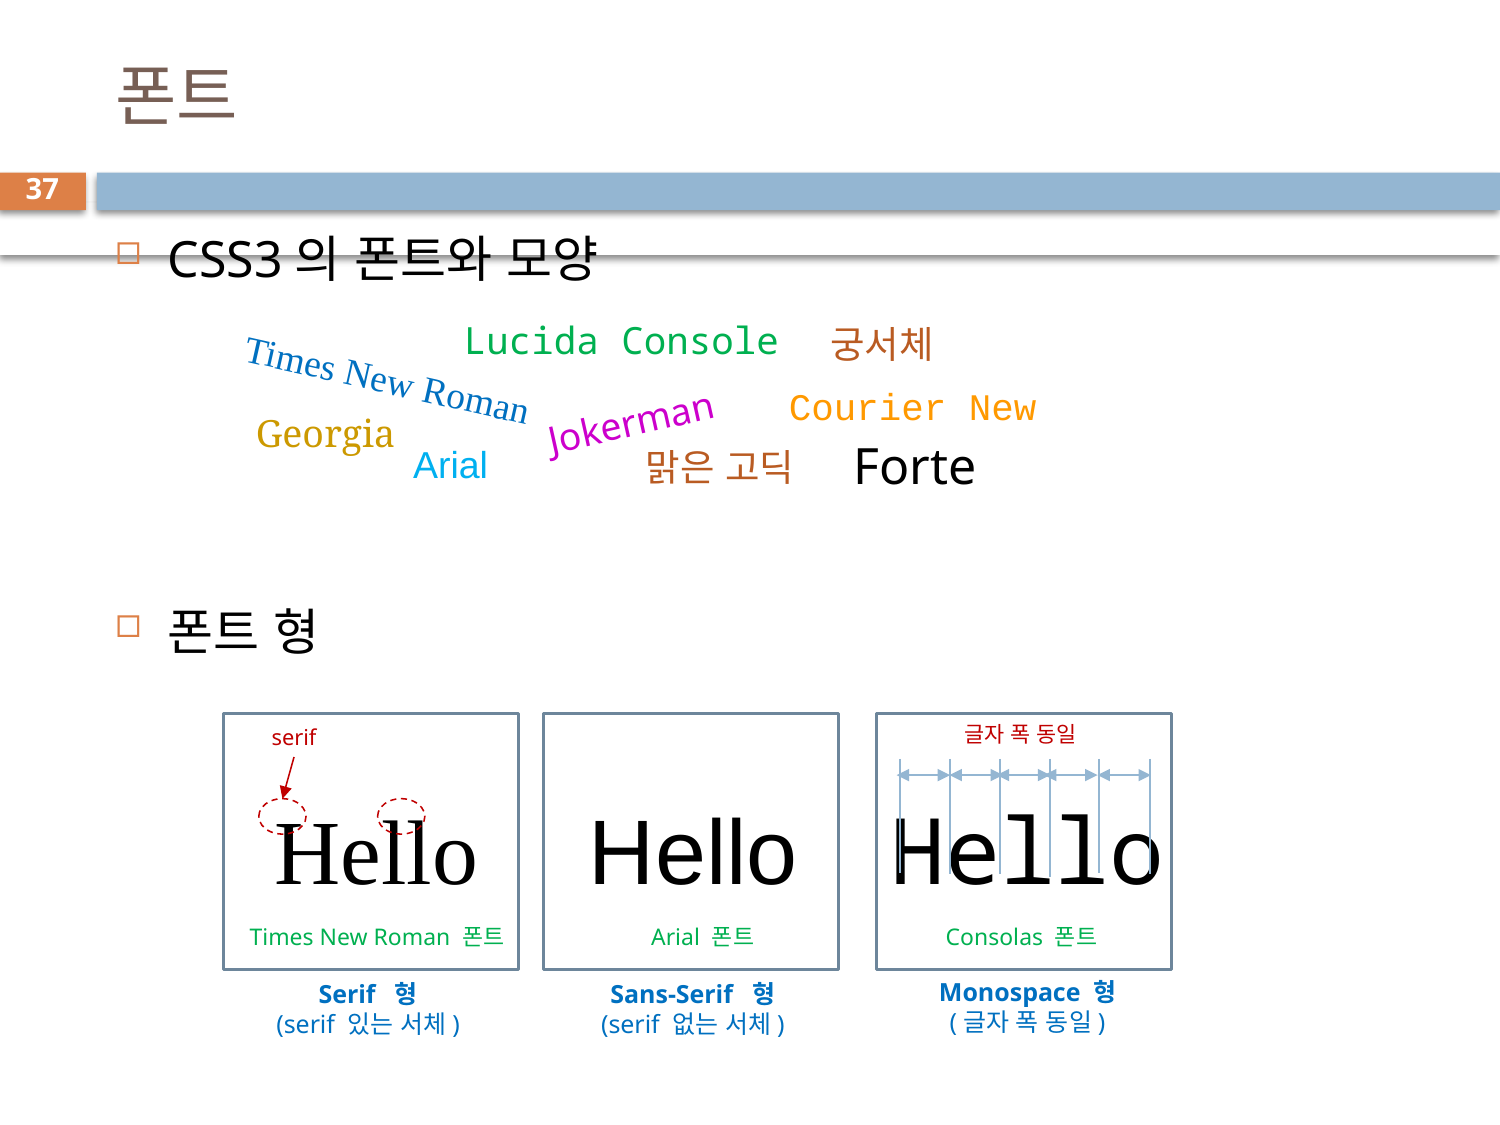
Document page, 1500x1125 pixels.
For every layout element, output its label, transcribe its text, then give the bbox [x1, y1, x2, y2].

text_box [225, 309, 1053, 504]
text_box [223, 713, 1172, 1048]
slide_number 37 [0, 170, 87, 211]
list CSS3의 폰트와 모양 폰트 형 [100, 219, 1438, 1047]
title 폰트 [100, 37, 1438, 149]
